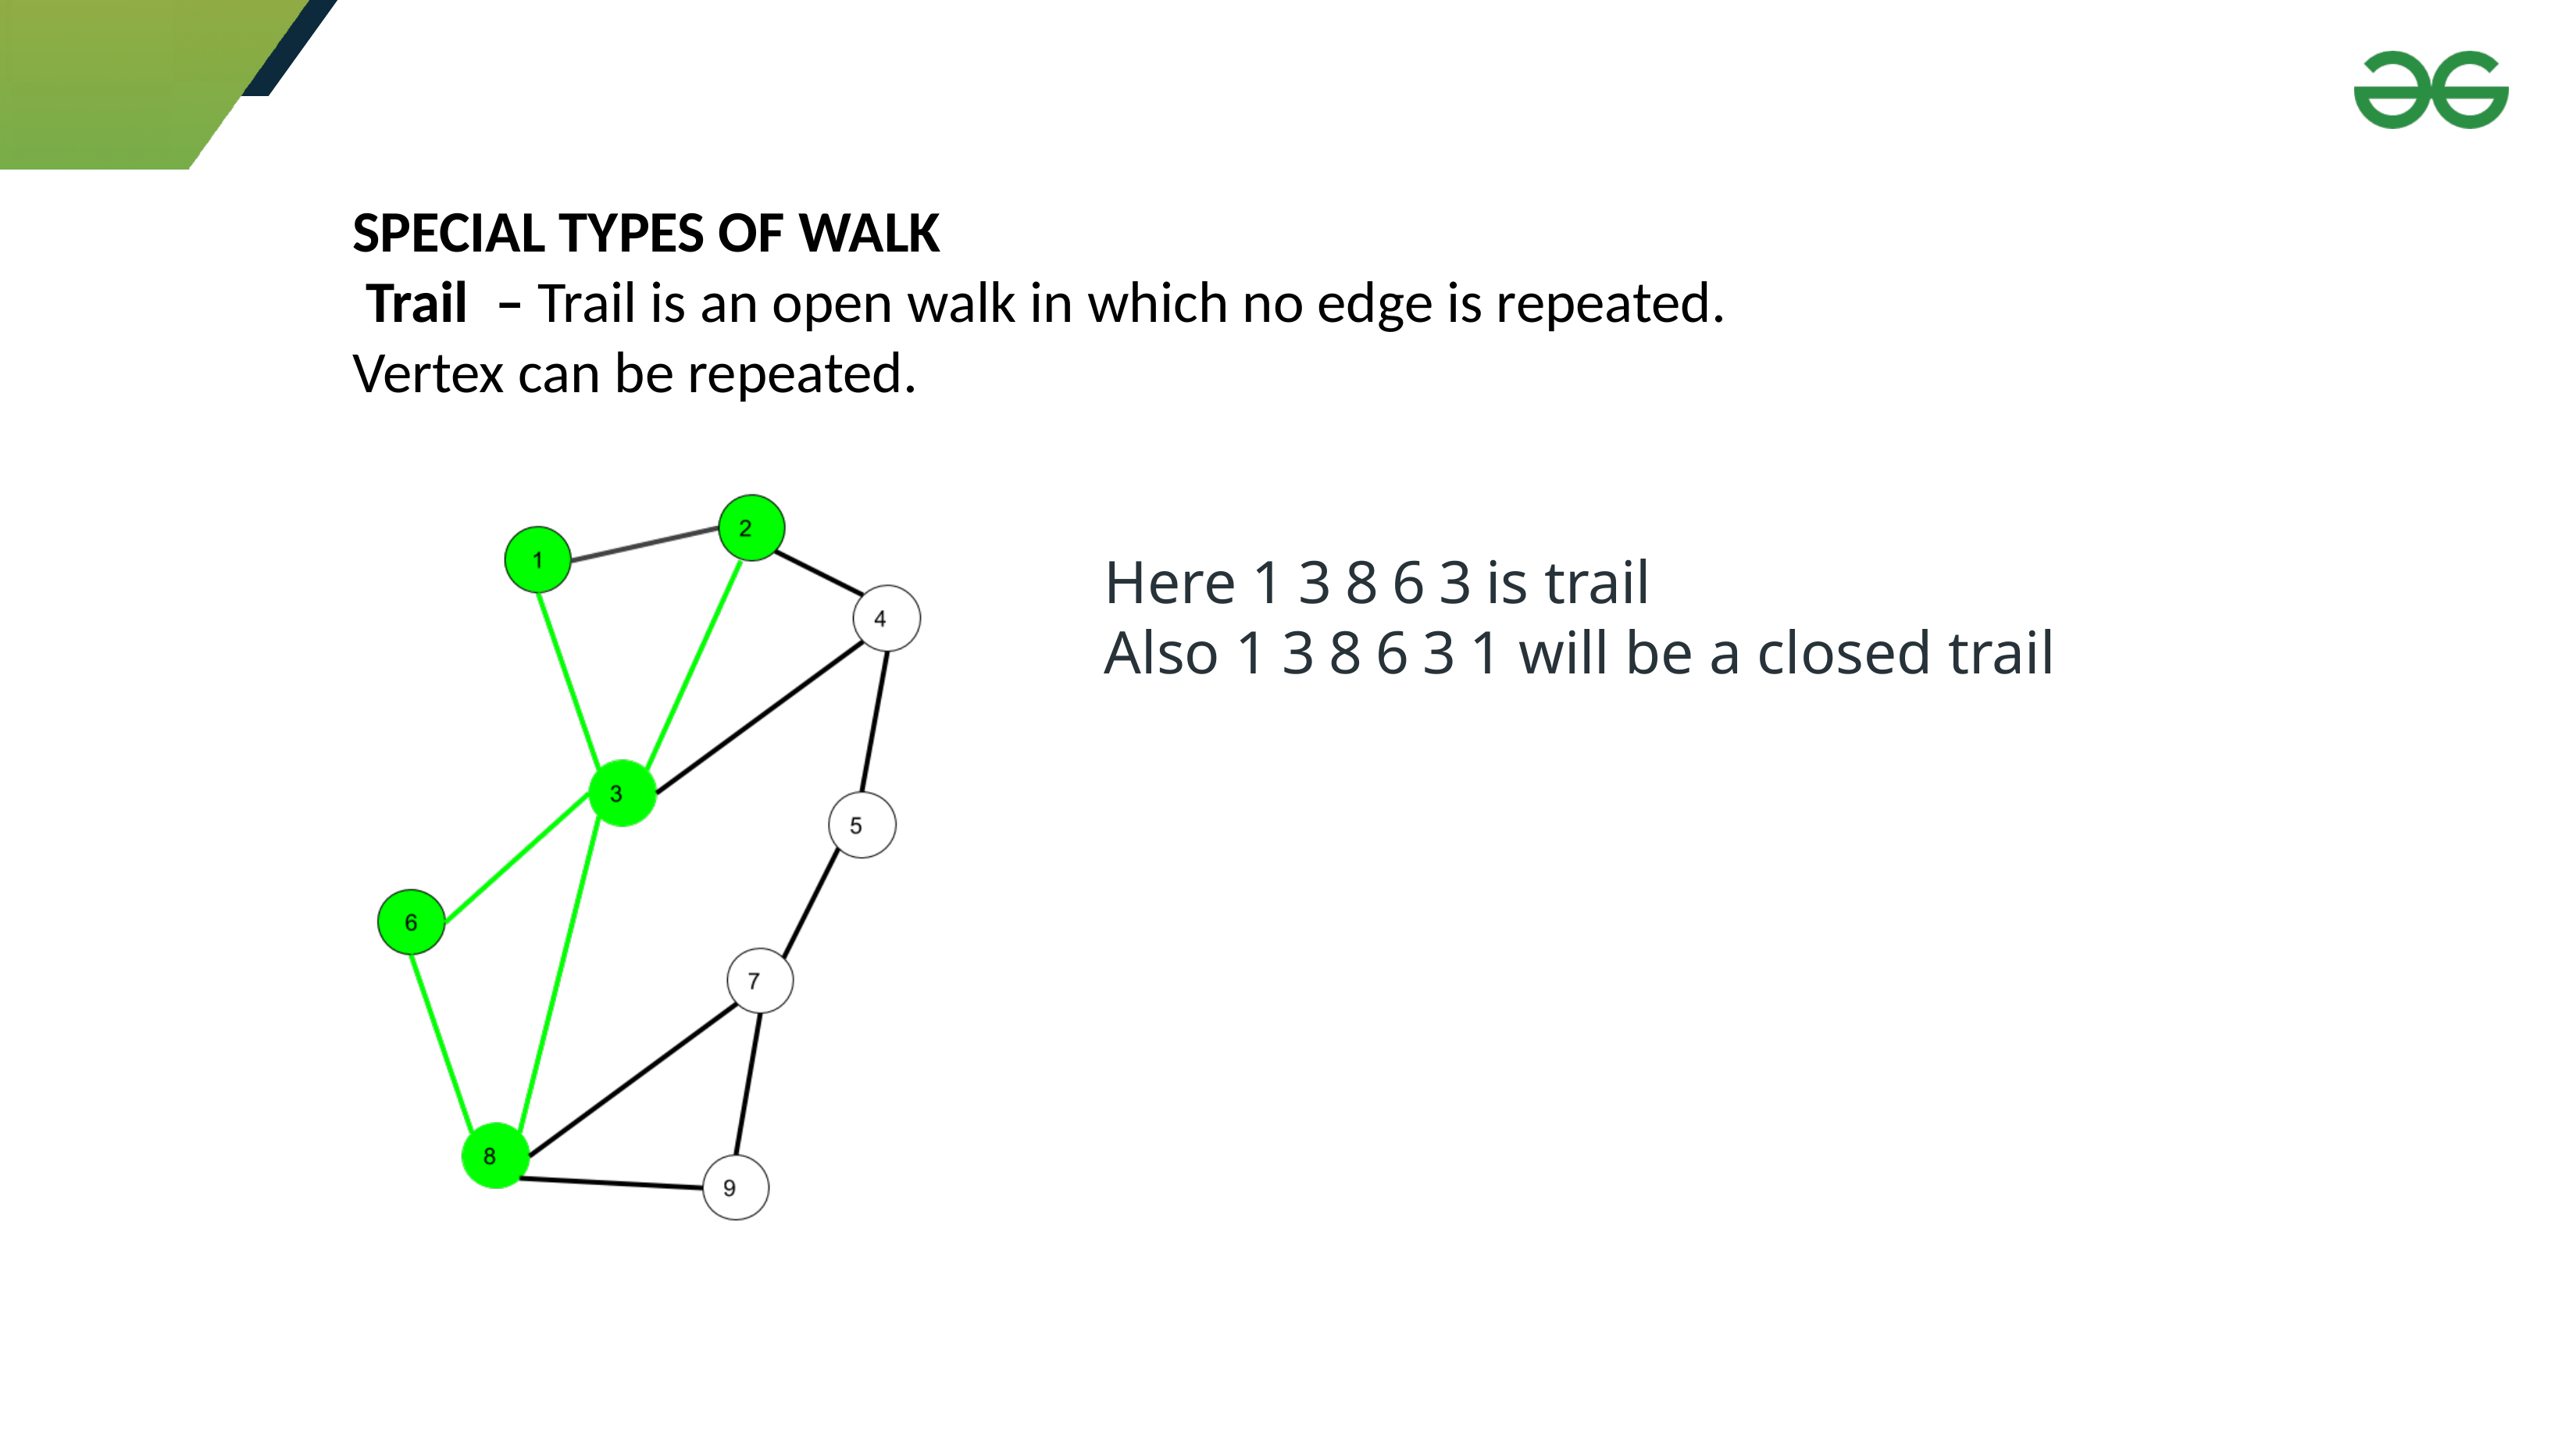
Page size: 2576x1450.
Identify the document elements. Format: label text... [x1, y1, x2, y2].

picture [2353, 50, 2509, 130]
text_box SPECIAL TYPES OF WALK Trail – Trail is an open walk in which no edge is repeated. Vertex can be repeated. [341, 188, 2411, 410]
picture [342, 412, 985, 1224]
picture [0, 0, 309, 170]
